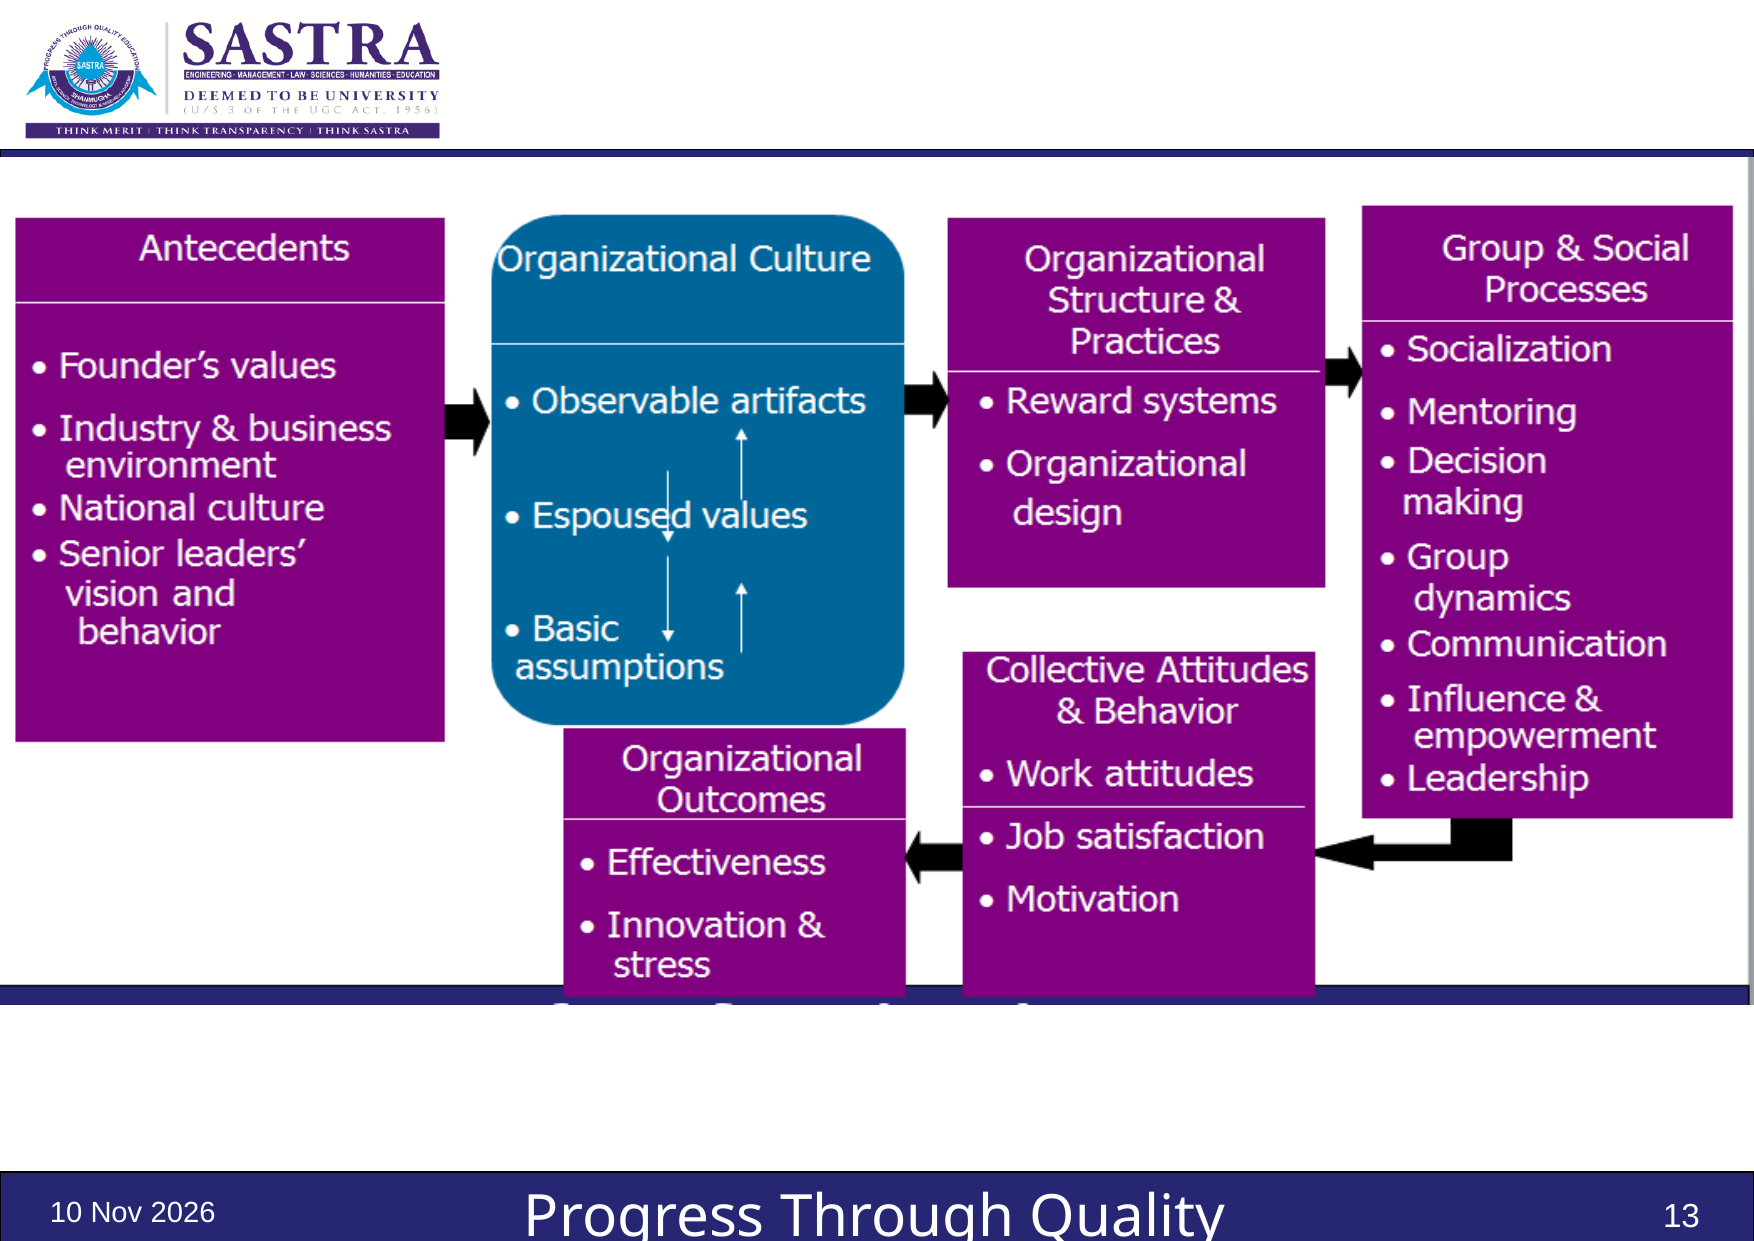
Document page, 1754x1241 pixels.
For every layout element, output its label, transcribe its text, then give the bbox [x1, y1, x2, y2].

slide_number 13 [1307, 1184, 1718, 1237]
slide_number 2-Nov-23 [32, 1184, 267, 1236]
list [0, 157, 1754, 1006]
picture [0, 13, 465, 146]
